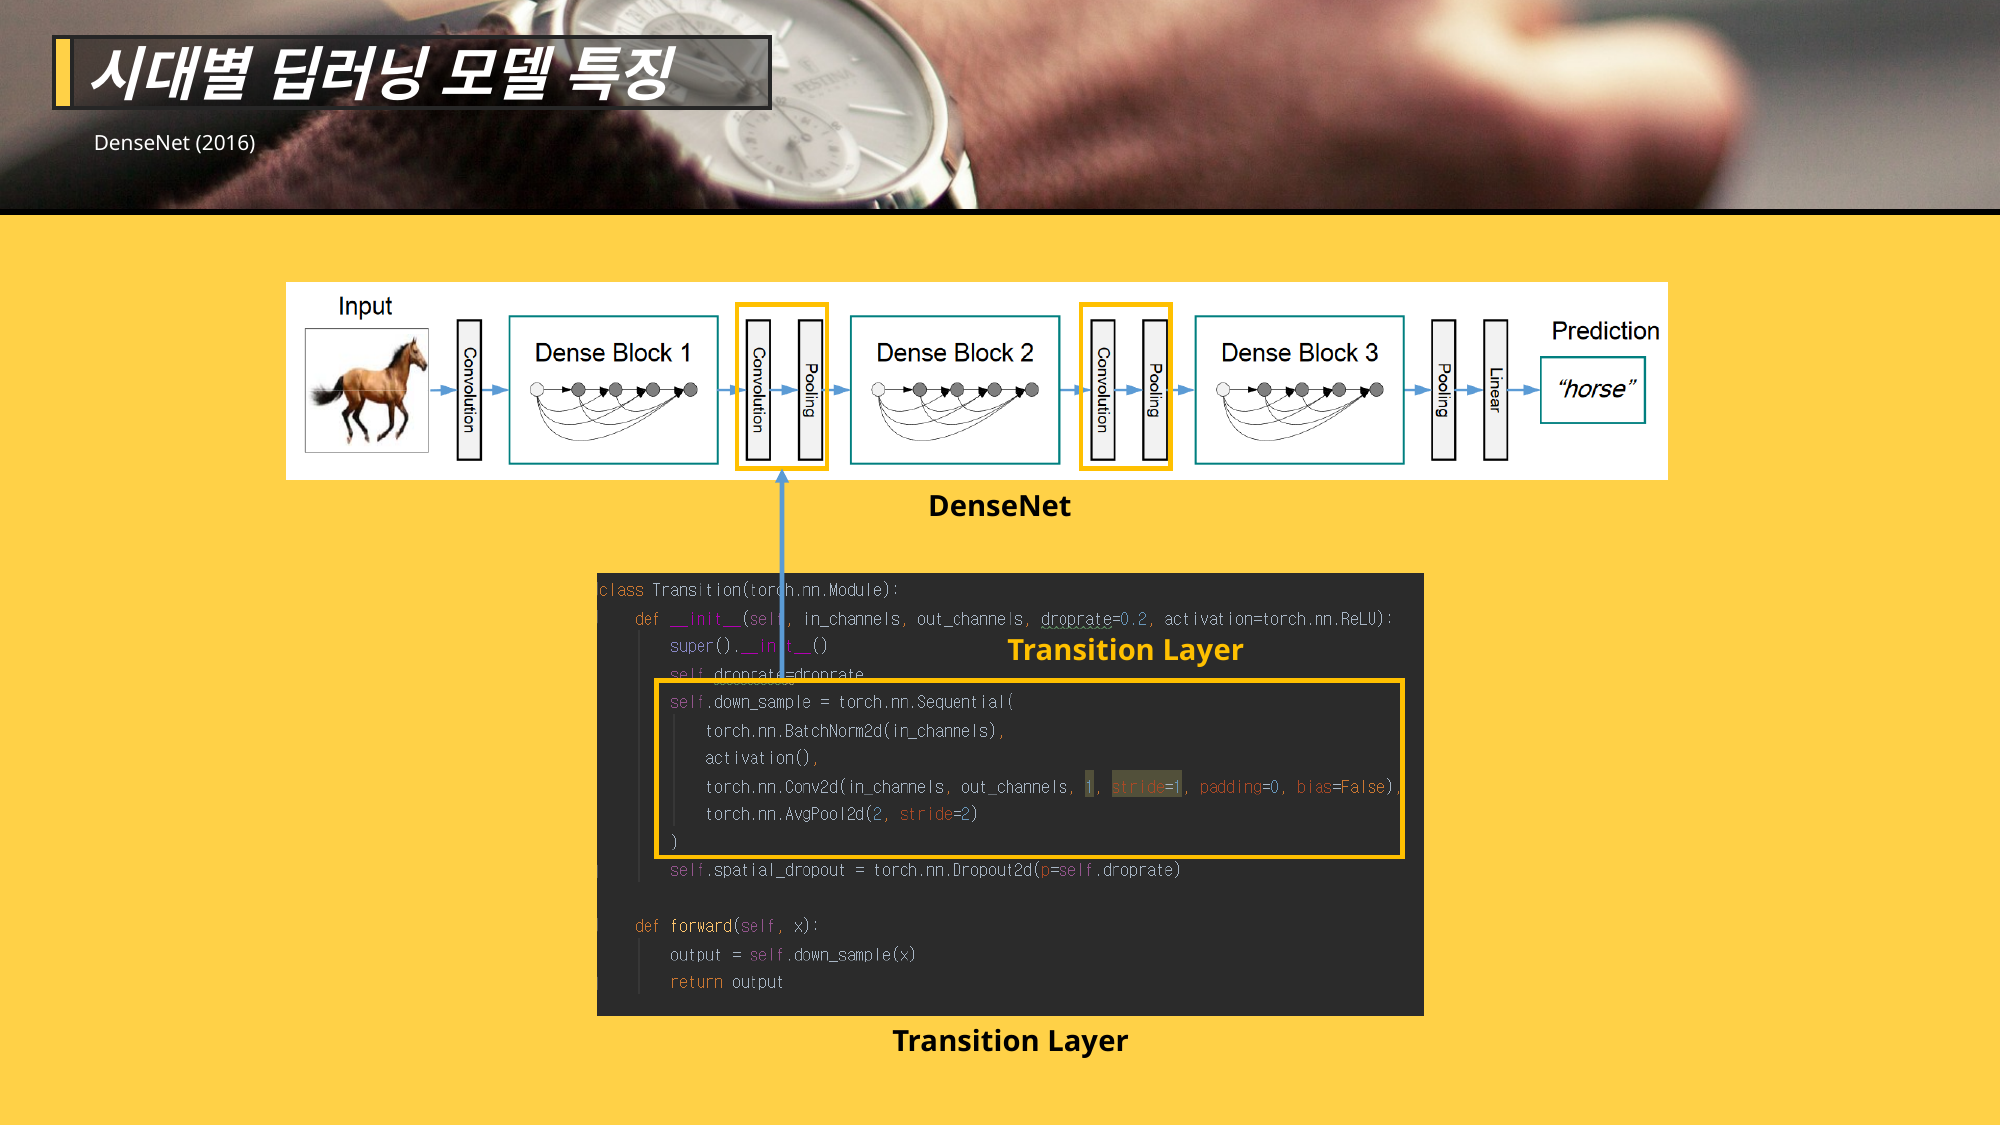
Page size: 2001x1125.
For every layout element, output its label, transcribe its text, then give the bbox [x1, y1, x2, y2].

text_box Transition Layer [877, 1016, 1144, 1065]
text_box DenseNet (2016) [79, 109, 828, 162]
picture [286, 282, 1668, 480]
text_box [53, 36, 71, 109]
text_box DenseNet [913, 480, 1087, 530]
text_box [0, 0, 2000, 209]
picture [597, 573, 1424, 1016]
text_box 시대별 딥러닝 모델 특징 [71, 36, 771, 109]
